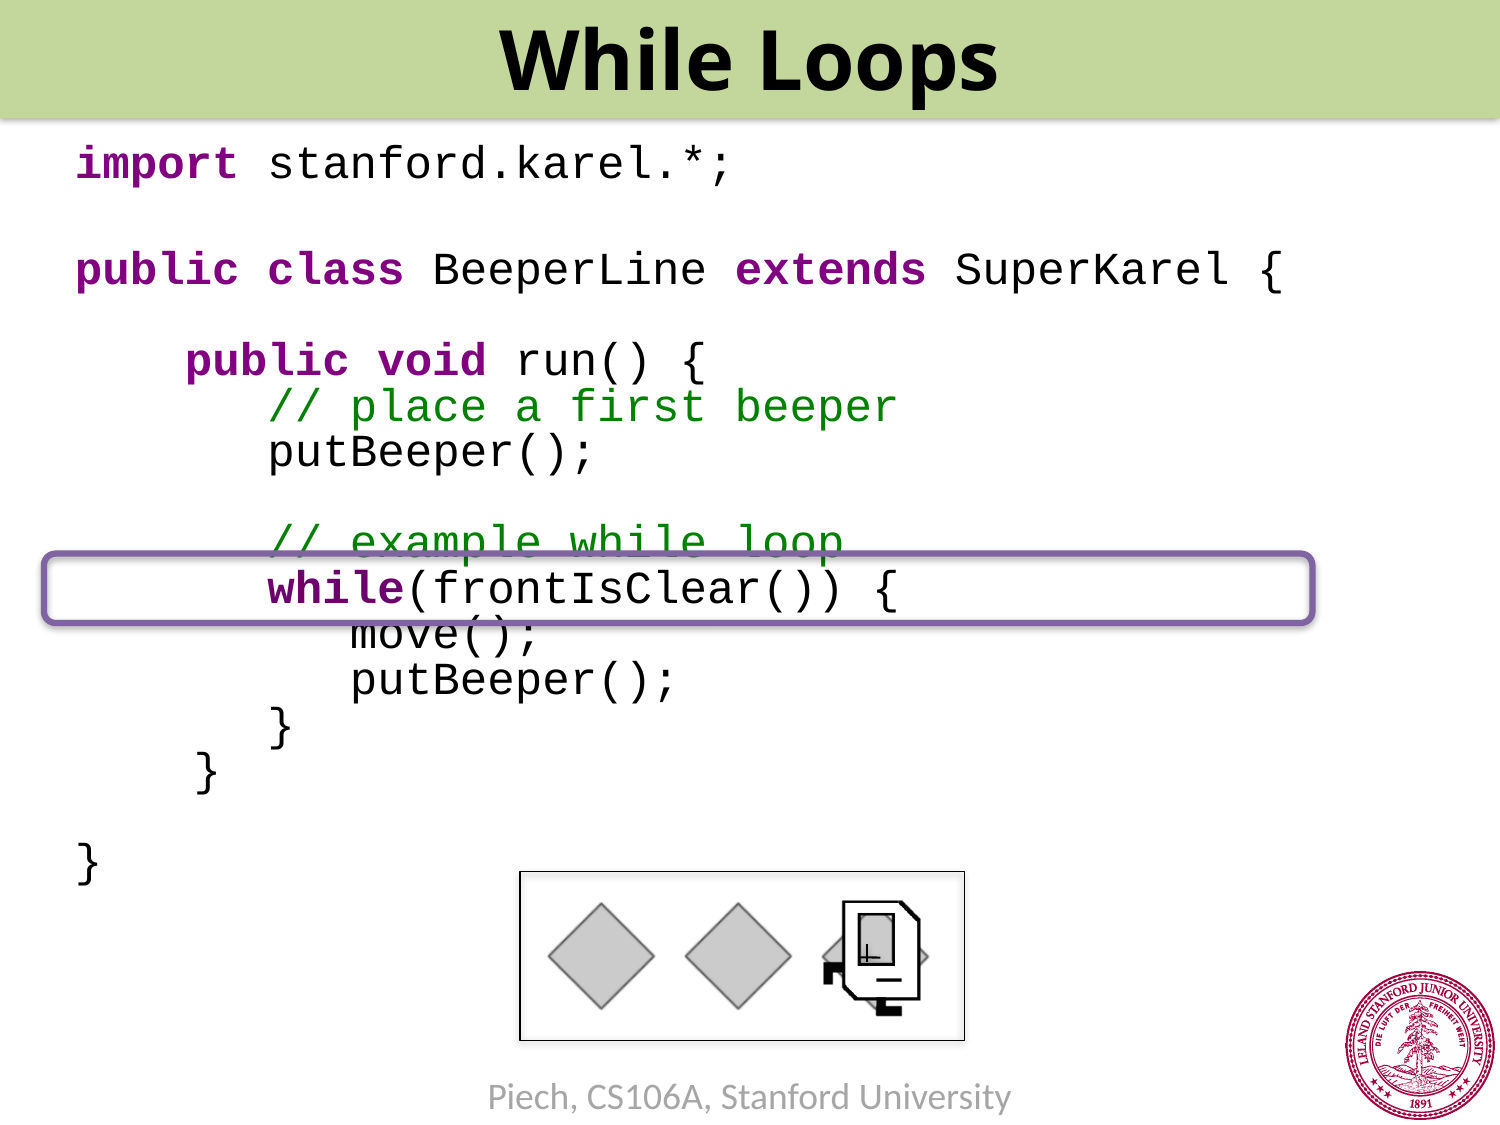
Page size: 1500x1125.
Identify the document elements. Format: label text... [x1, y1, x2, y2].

picture [680, 898, 799, 1019]
text_box [519, 871, 965, 1041]
text_box While Loops [0, 0, 1500, 122]
text_box [43, 552, 1314, 624]
picture [1345, 971, 1495, 1120]
picture [808, 890, 944, 1026]
picture [543, 898, 662, 1019]
text_box import stanford.karel.*; public class BeeperLine extends SuperKarel { public void run() { // place a first beeper putBeeper(); // example while loop while(frontIsClear()) { move(); putBeeper(); } } } [74, 134, 1425, 1096]
